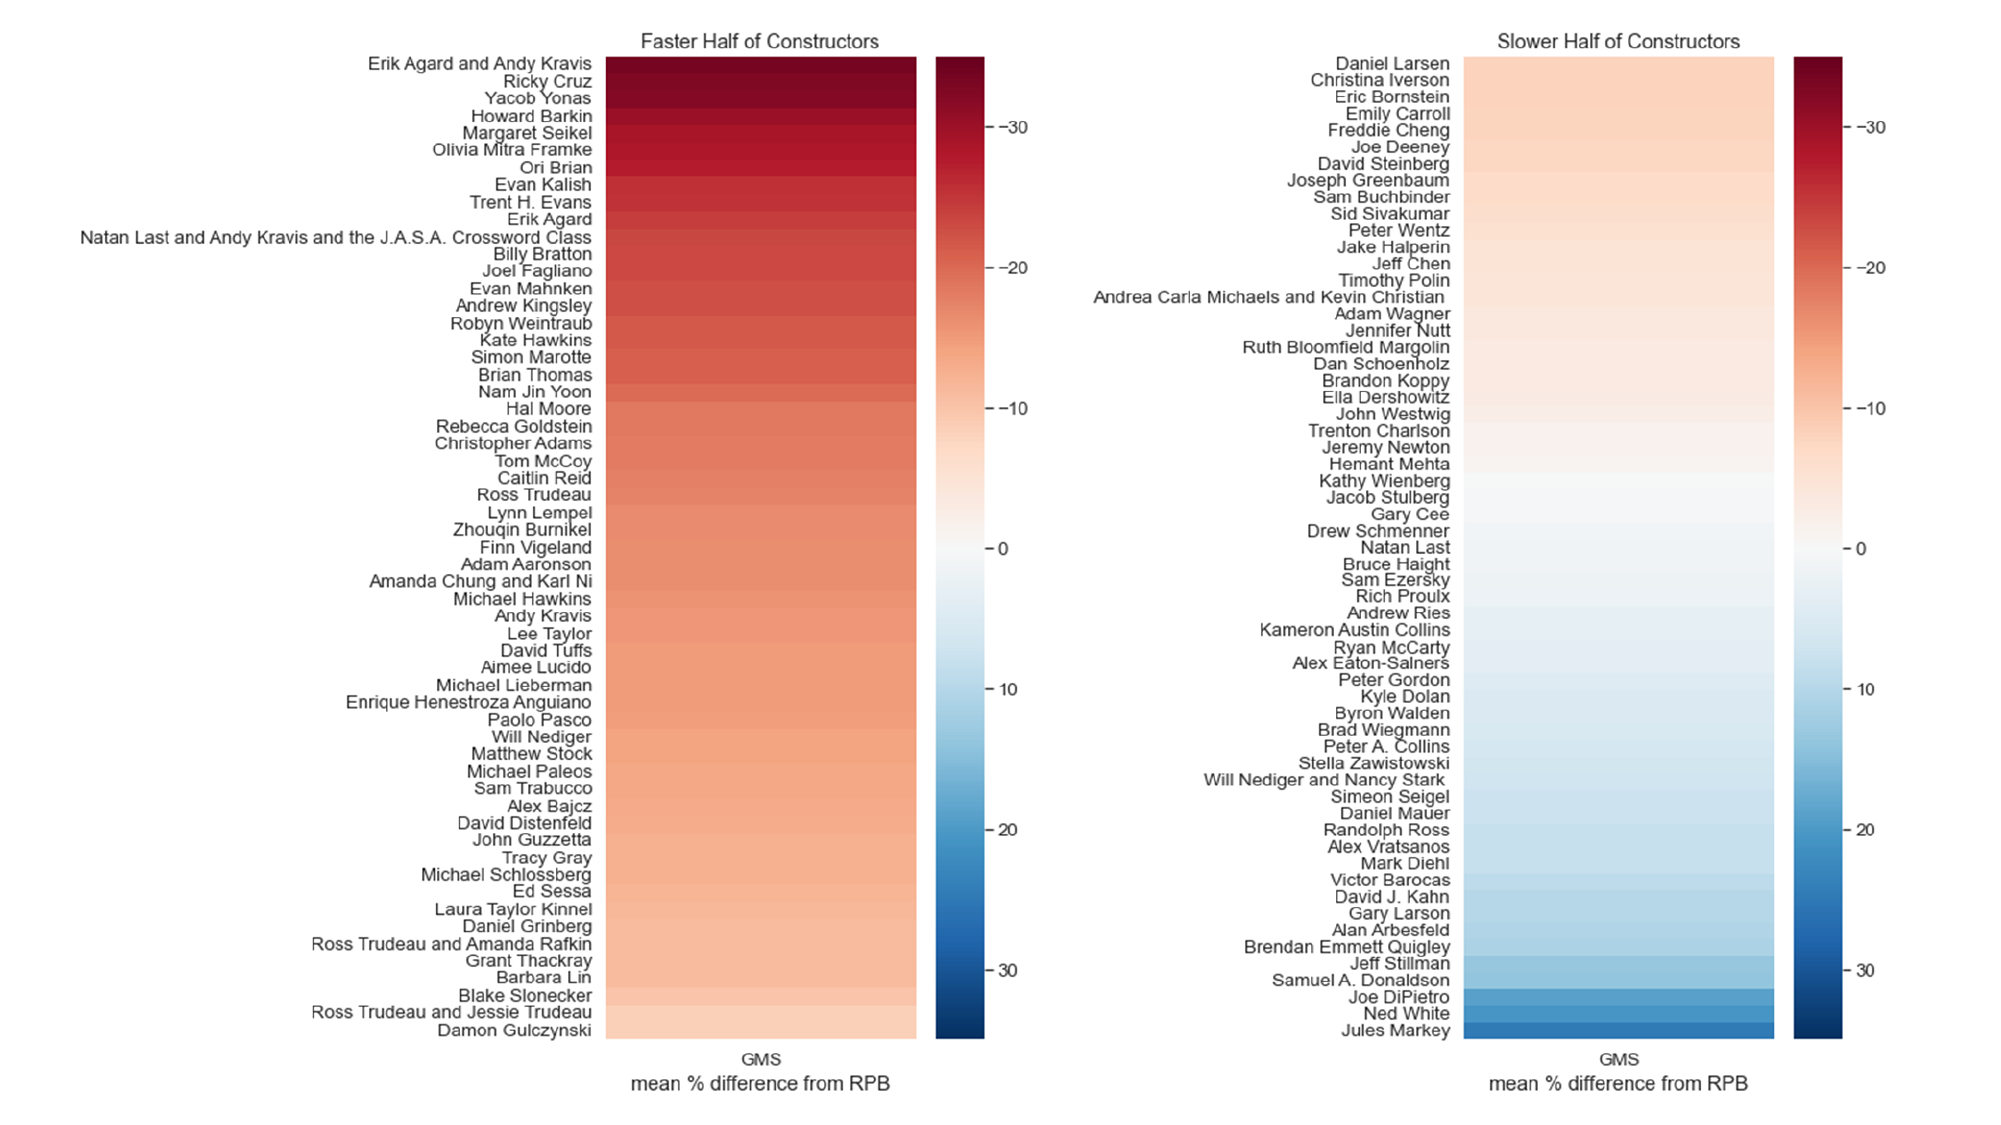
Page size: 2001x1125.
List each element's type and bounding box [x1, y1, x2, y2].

picture [70, 23, 1896, 1104]
